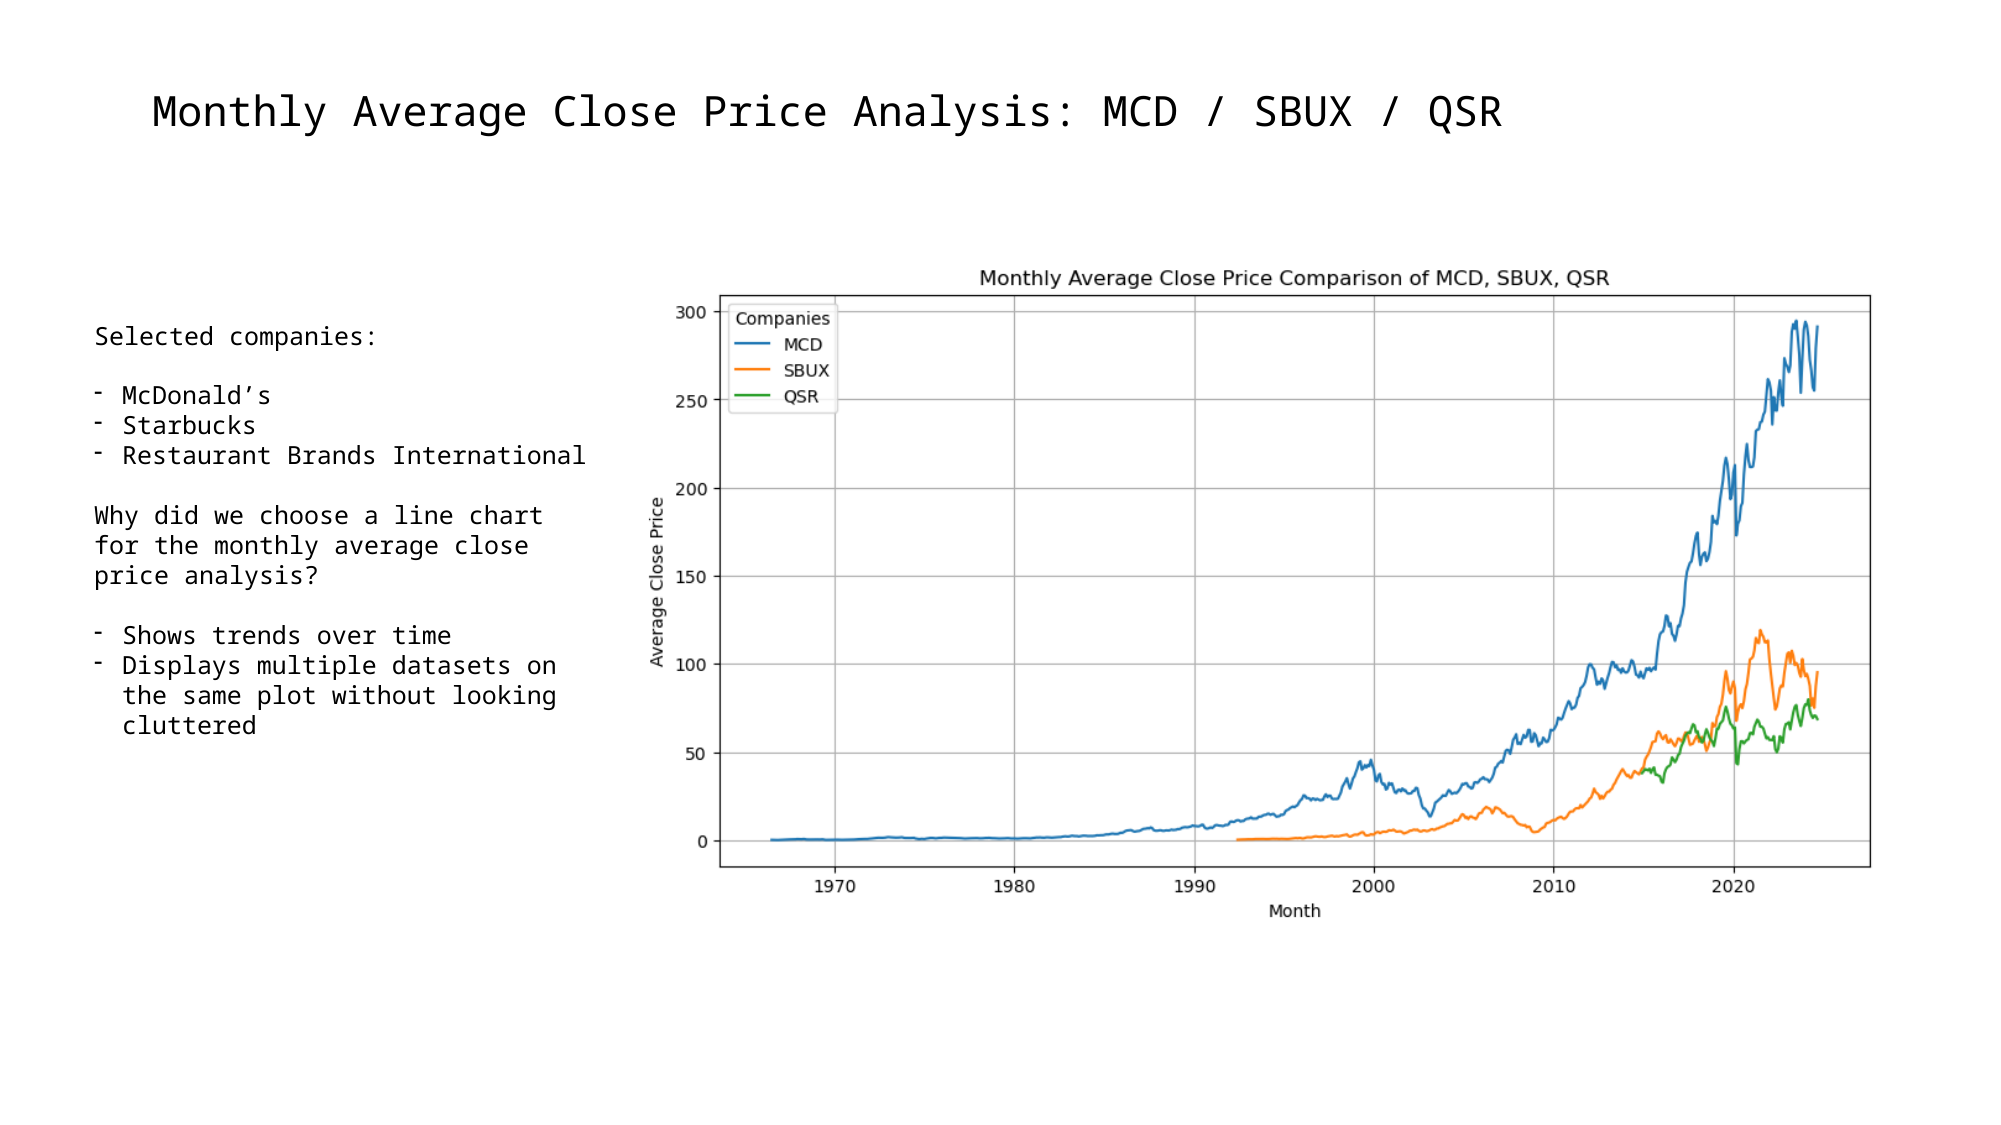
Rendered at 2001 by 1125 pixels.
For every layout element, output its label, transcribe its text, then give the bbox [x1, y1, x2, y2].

picture [637, 257, 1881, 933]
text_box Monthly Average Close Price Analysis: MCD / SBUX / QSR [137, 64, 1863, 161]
text_box Selected companies: McDonald’s Starbucks Restaurant Brands International Why did we choose a line chart for the monthly average close price analysis? Shows trends over time Displays multiple datasets on the same plot without looking cluttered [79, 312, 614, 777]
